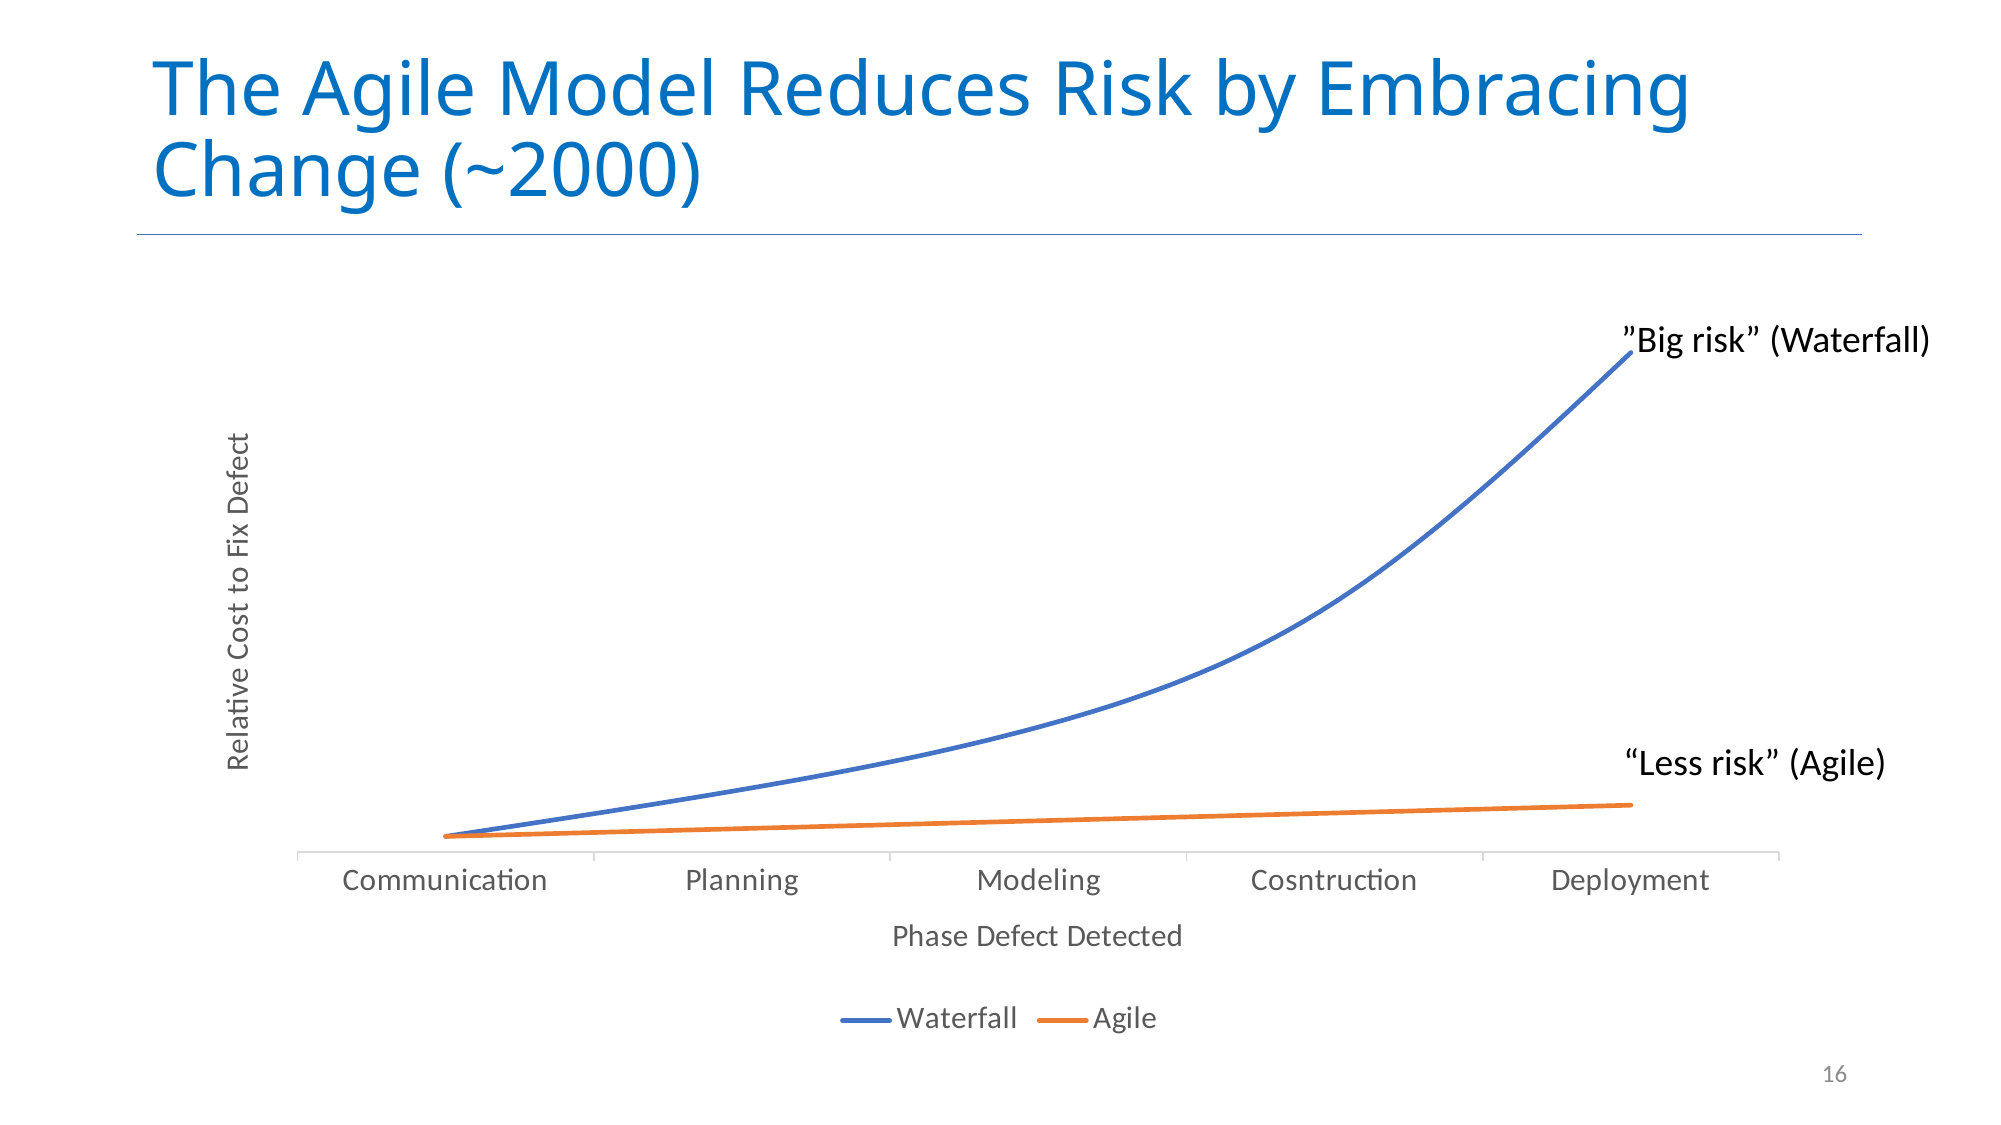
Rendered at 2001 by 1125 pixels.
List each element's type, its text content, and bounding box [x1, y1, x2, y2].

text_box ”Big risk” (Waterfall) [1605, 261, 1953, 413]
title The Agile Model Reduces Risk by Embracing Change (~2000) [137, 3, 1863, 221]
chart [188, 290, 1812, 1043]
slide_number 16 [1412, 1042, 1863, 1103]
text_box “Less risk” (Agile) [1812, 684, 1955, 836]
